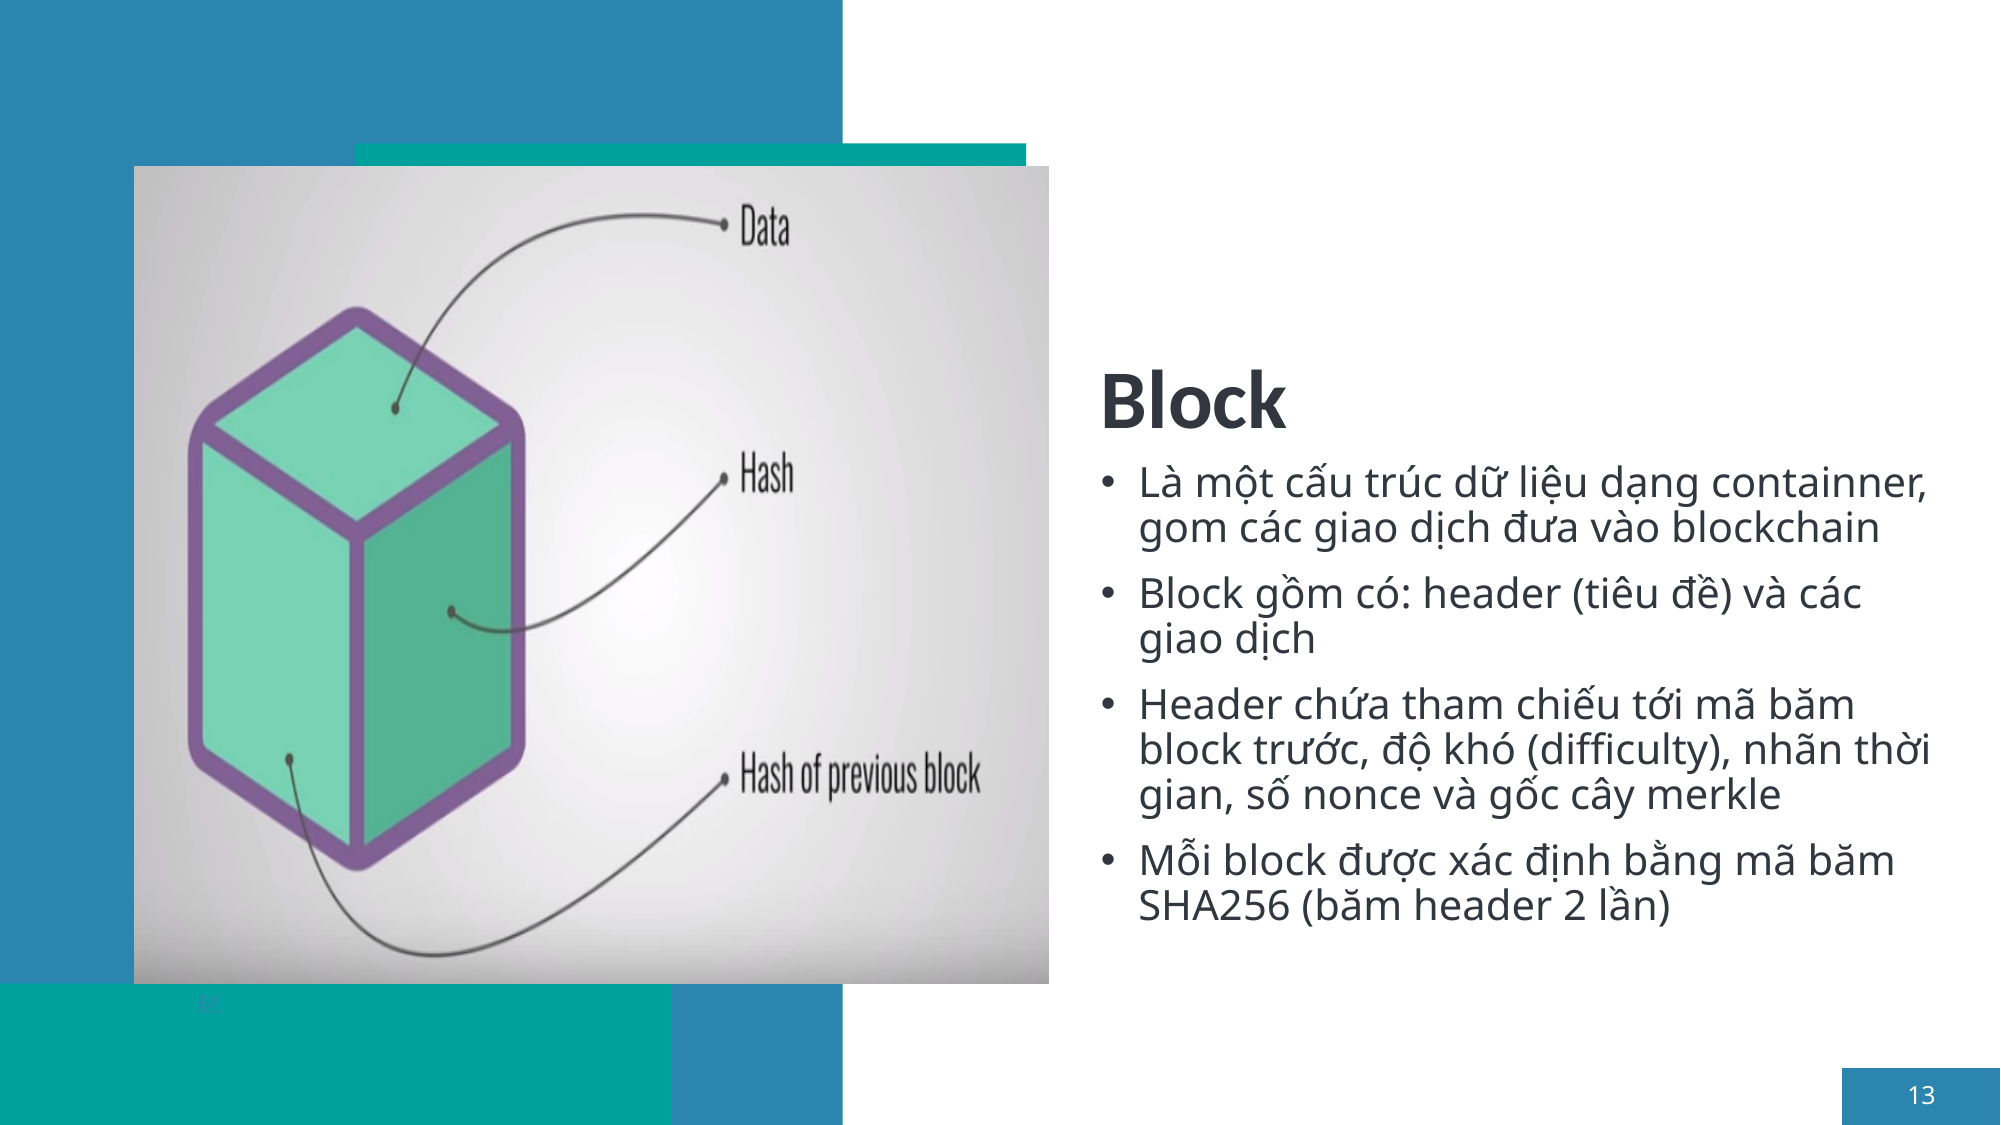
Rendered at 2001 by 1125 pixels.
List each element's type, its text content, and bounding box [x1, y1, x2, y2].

list Là một cấu trúc dữ liệu dạng containner, gom các giao dịch đưa vào blockchain Block gồm có: header (tiêu đề) và các giao dịch Header chứa tham chiếu tới mã băm block trước, độ khó (difficulty), nhãn thời gian, số nonce và gốc cây merkle Mỗi block được xác định bằng mã băm SHA256 (băm header 2 lần) [1085, 453, 1951, 984]
text_box BY [183, 984, 1027, 1024]
picture [134, 166, 1049, 984]
title Block [1085, 212, 1951, 453]
slide_number 13 [1889, 1079, 1951, 1114]
